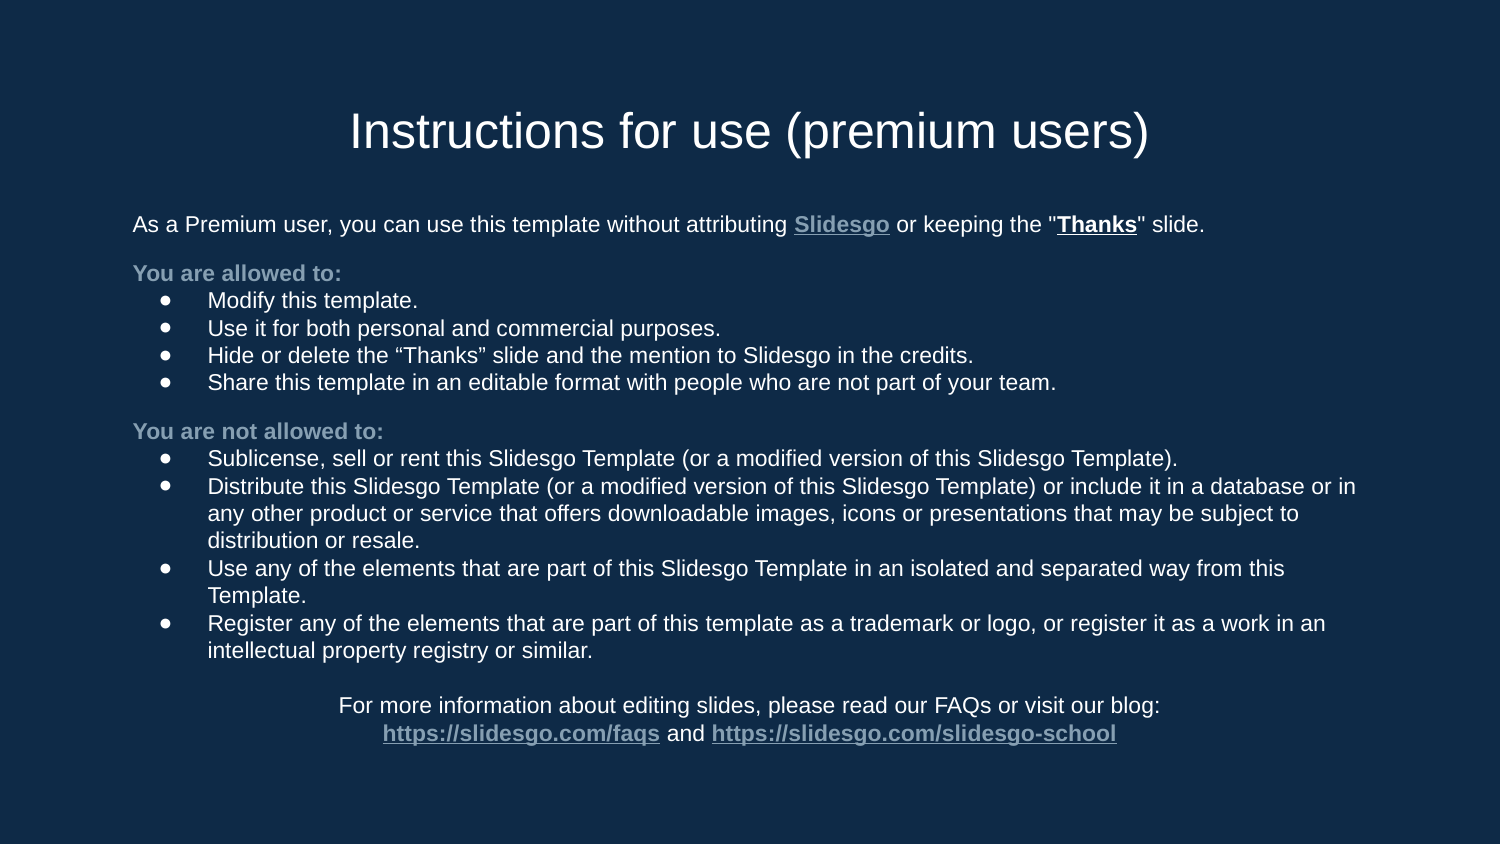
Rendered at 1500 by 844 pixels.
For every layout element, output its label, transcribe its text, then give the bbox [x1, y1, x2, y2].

text_box As a Premium user, you can use this template without attributing Slidesgo or keeping the "Thanks" slide. You are allowed to: Modify this template. Use it for both personal and commercial purposes. Hide or delete the “Thanks” slide and the mention to Slidesgo in the credits. Share this template in an editable format with people who are not part of your team. You are not allowed to: Sublicense, sell or rent this Slidesgo Template (or a modified version of this Slidesgo Template). Distribute this Slidesgo Template (or a modified version of this Slidesgo Template) or include it in a database or in any other product or service that offers downloadable images, icons or presentations that may be subject to distribution or resale. Use any of the elements that are part of this Slidesgo Template in an isolated and separated way from this Template. Register any of the elements that are part of this template as a trademark or logo, or register it as a work in an intellectual property registry or similar. For more information about editing slides, please read our FAQs or visit our blog: https://slidesgo.com/faqs and https://slidesgo.com/slidesgo-school [117, 194, 1383, 760]
title Instructions for use (premium users) [117, 83, 1383, 163]
